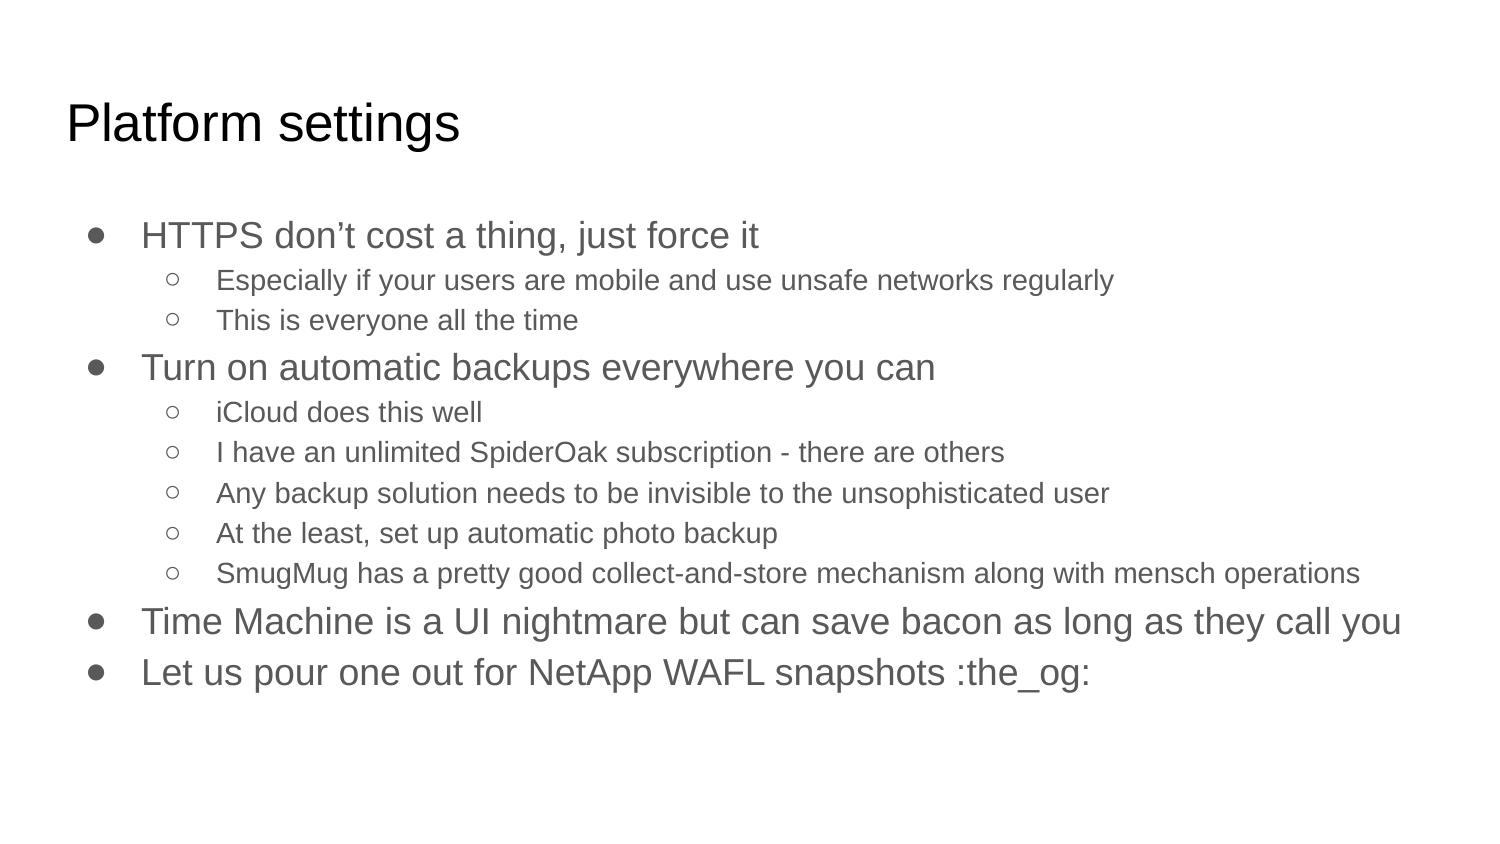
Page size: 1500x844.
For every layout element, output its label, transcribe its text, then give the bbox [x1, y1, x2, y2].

title Platform settings [51, 72, 1449, 167]
list HTTPS don’t cost a thing, just force it Especially if your users are mobile and use unsafe networks regularly This is everyone all the time Turn on automatic backups everywhere you can iCloud does this well I have an unlimited SpiderOak subscription - there are others Any backup solution needs to be invisible to the unsophisticated user At the least, set up automatic photo backup SmugMug has a pretty good collect-and-store mechanism along with mensch operations Time Machine is a UI nightmare but can save bacon as long as they call you Let us pour one out for NetApp WAFL snapshots :the_og: [51, 189, 1449, 750]
